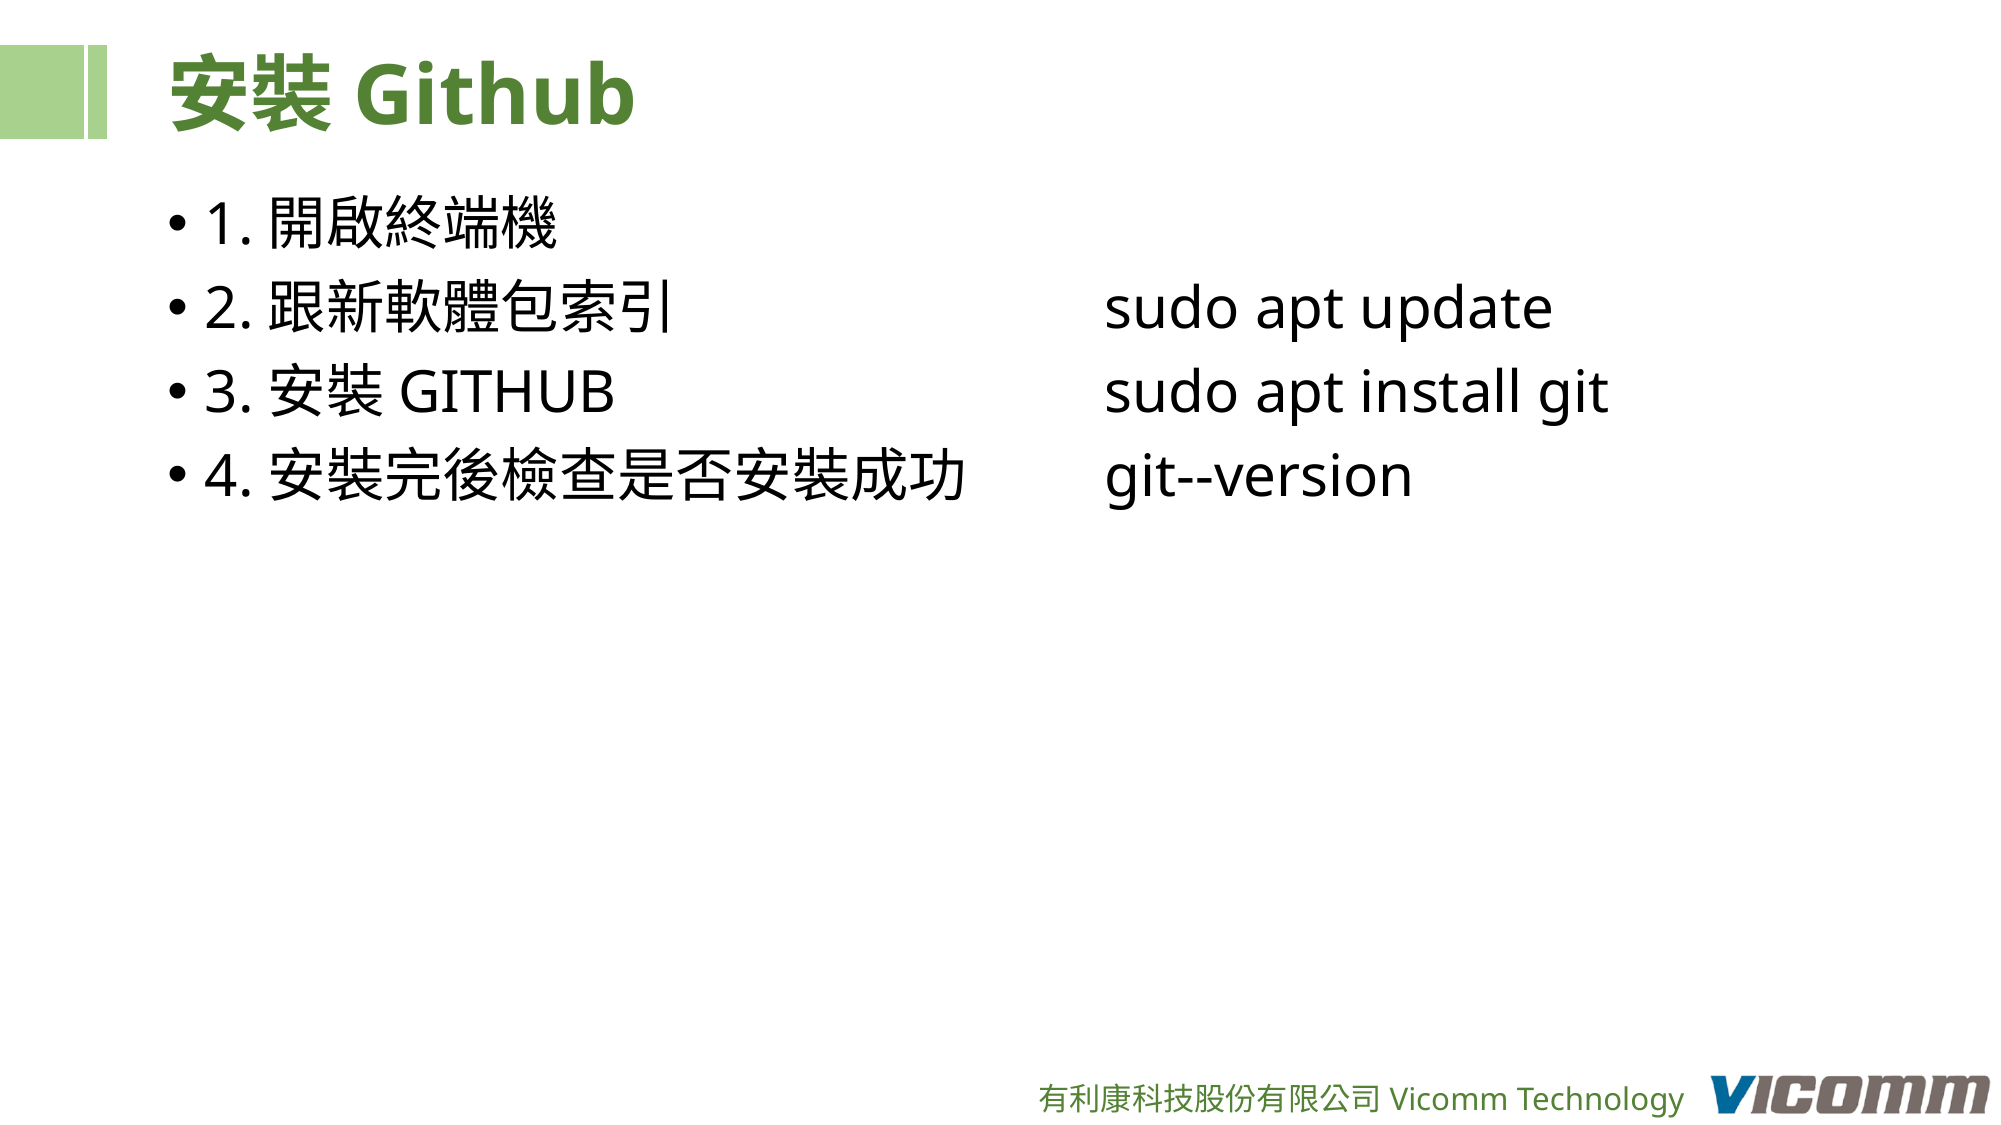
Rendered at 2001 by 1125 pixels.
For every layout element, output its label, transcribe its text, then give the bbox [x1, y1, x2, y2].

list 1.開啟終端機 2.跟新軟體包索引 sudo apt update 3.安裝GITHUB sudo apt install git 4.安裝完後檢查是否安裝成功 git--version [152, 186, 1848, 1049]
picture [1701, 1061, 2000, 1125]
list 安裝Github [152, 34, 1847, 161]
